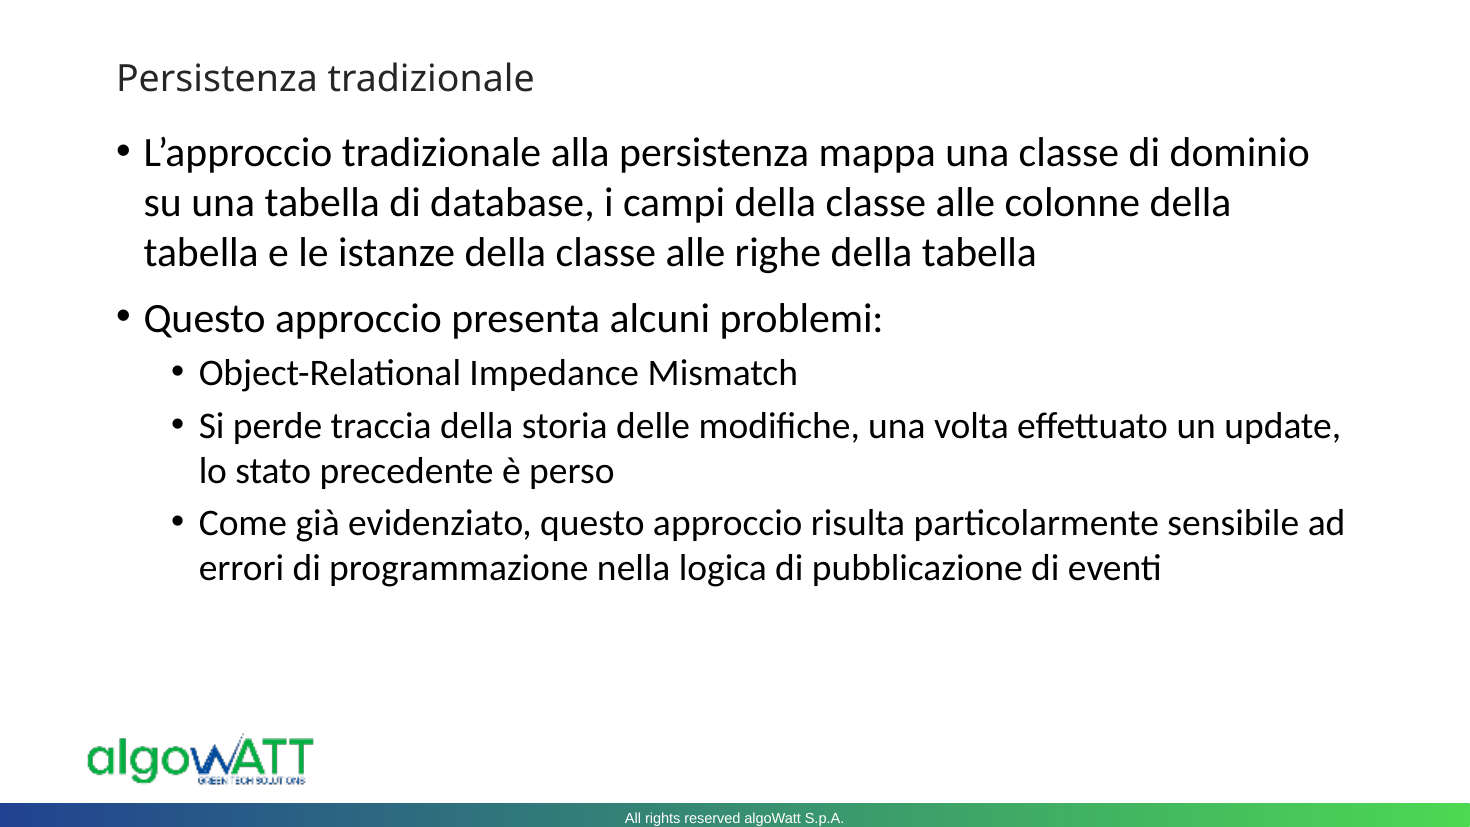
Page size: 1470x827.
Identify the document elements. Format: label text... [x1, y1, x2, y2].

picture [82, 718, 326, 799]
footer All rights reserved algoWatt S.p.A. [486, 795, 983, 827]
list L’approccio tradizionale alla persistenza mappa una classe di dominio su una tabella di database, i campi della classe alle colonne della tabella e le istanze della classe alle righe della tabella Questo approccio presenta alcuni problemi: Object-Relational Impedance Mismatch Si perde traccia della storia delle modifiche, una volta effettuato un update, lo stato precedente è perso Come già evidenziato, questo approccio risulta particolarmente sensibile ad errori di programmazione nella logica di pubblicazione di eventi [101, 117, 1369, 714]
title Persistenza tradizionale [101, 43, 1369, 109]
